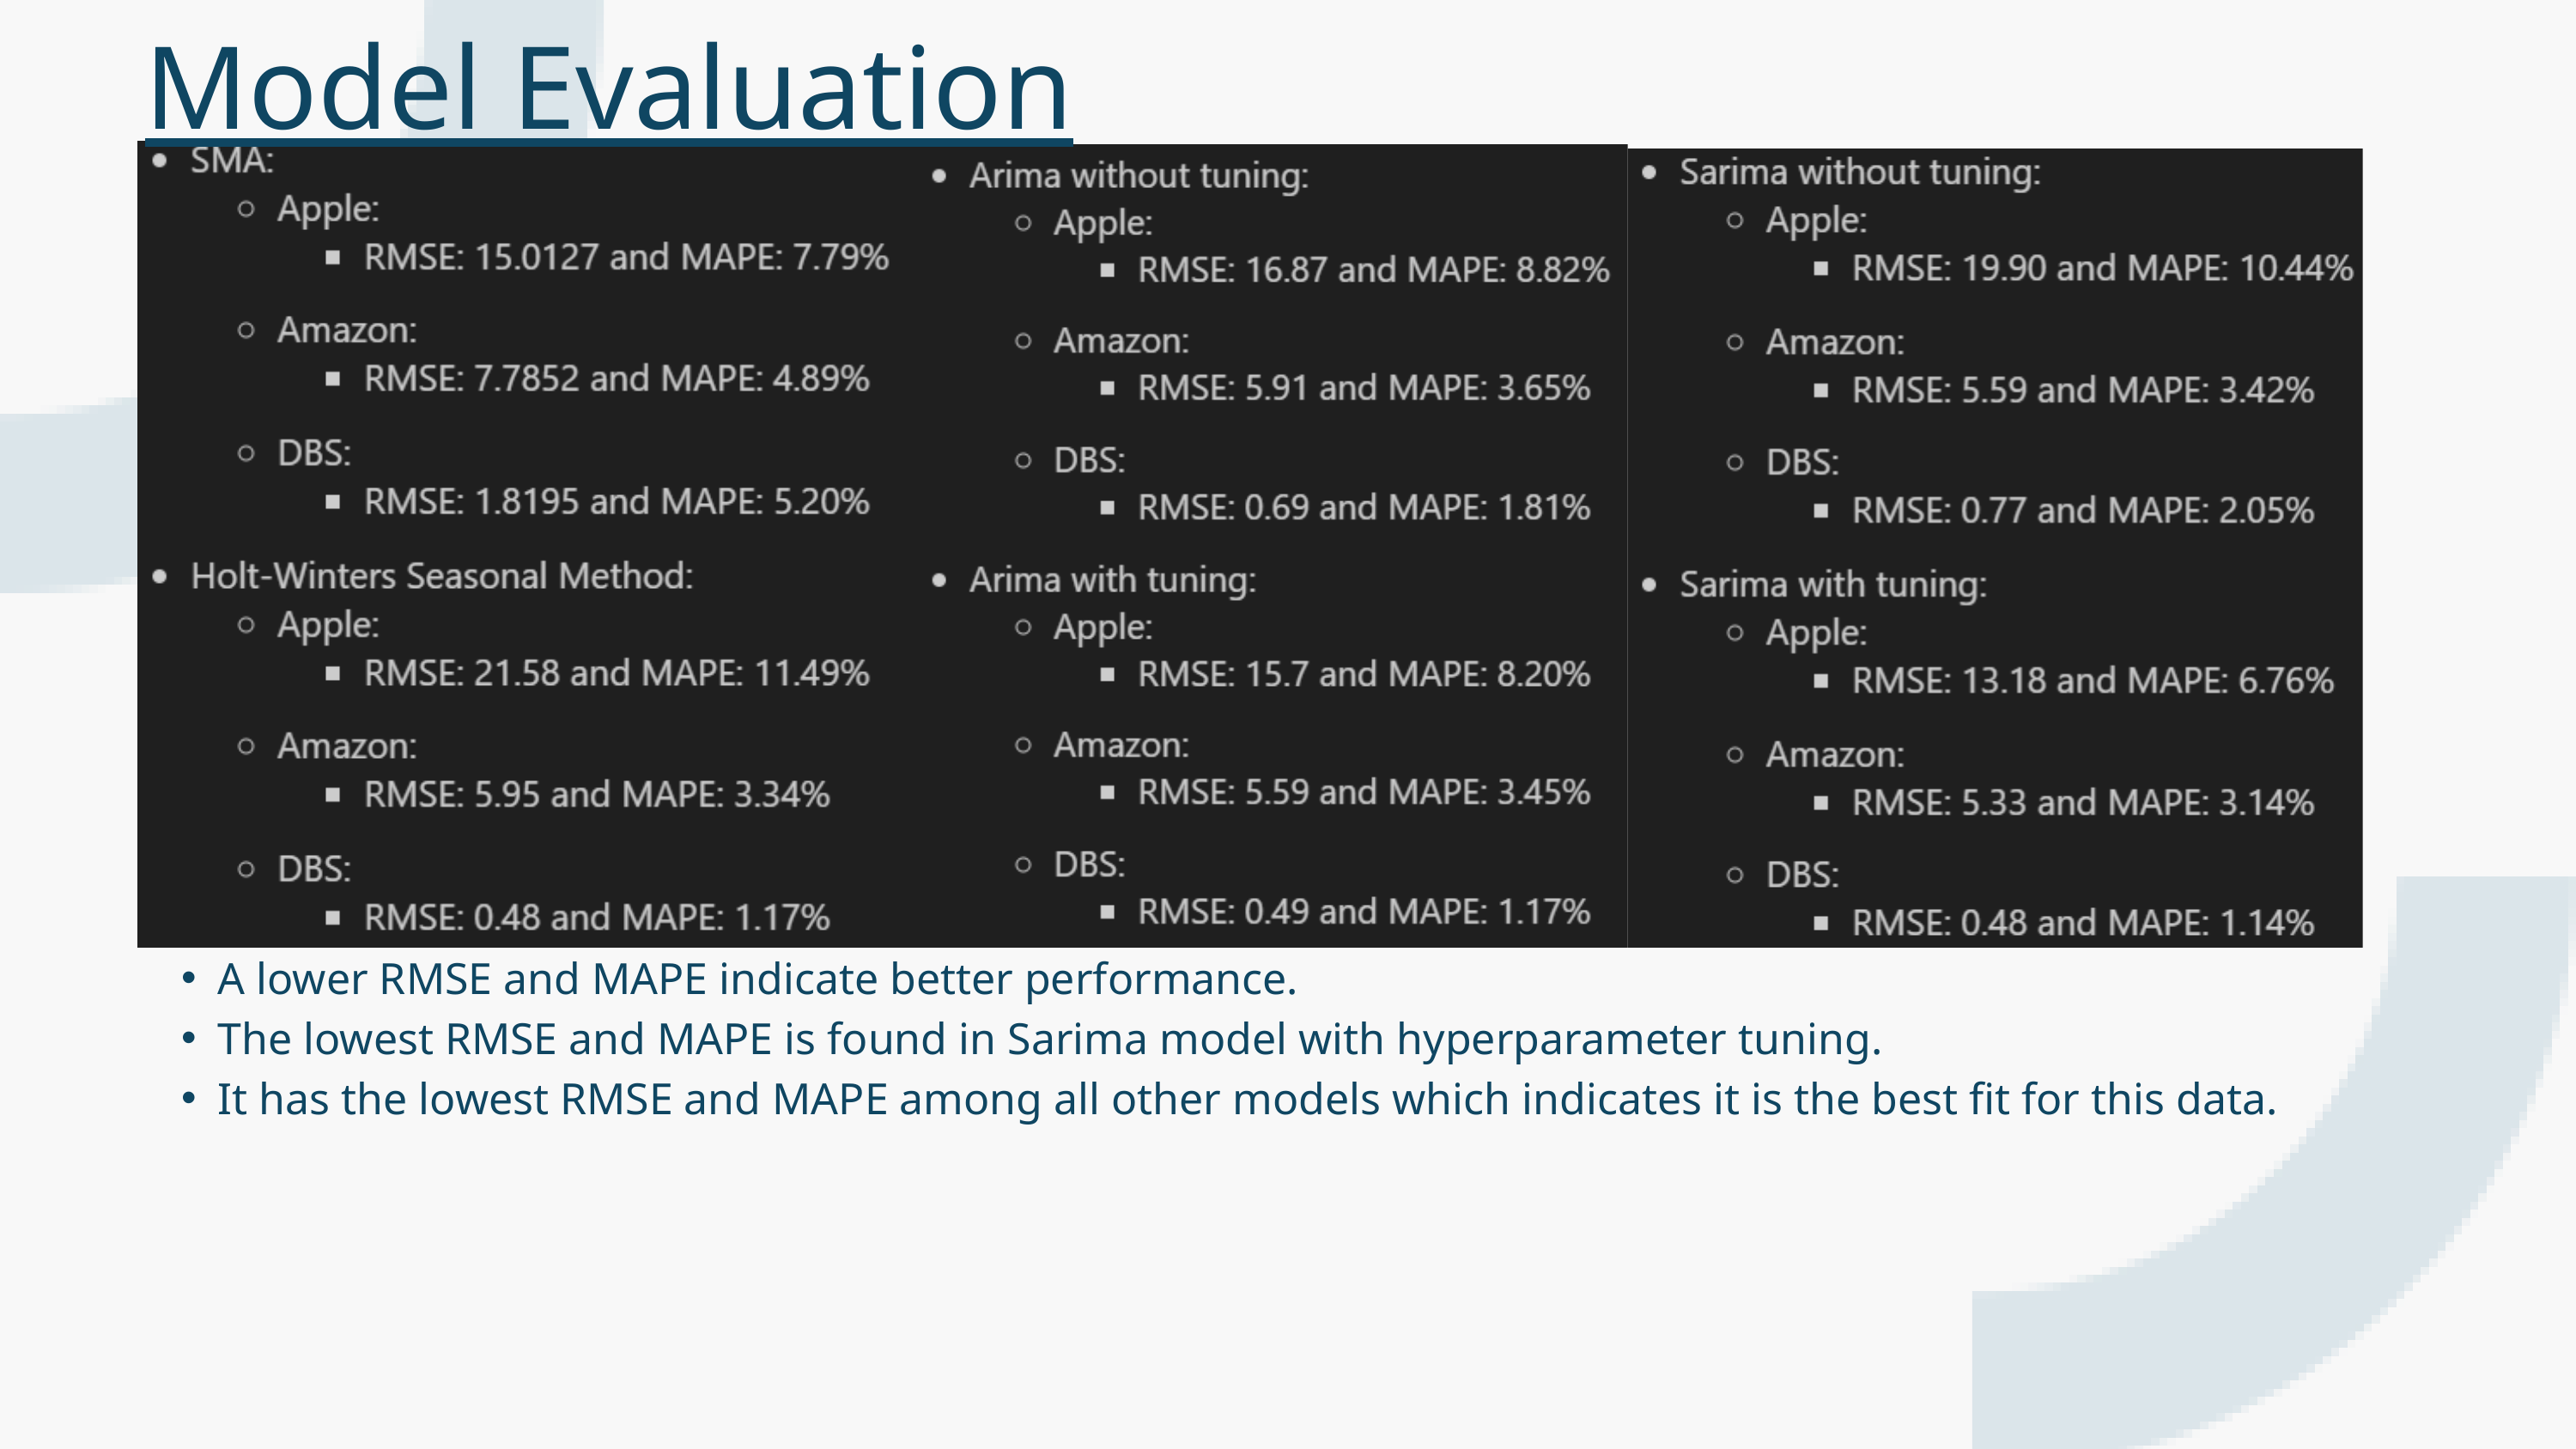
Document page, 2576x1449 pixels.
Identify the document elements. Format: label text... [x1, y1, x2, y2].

text_box Model Evaluation [144, 0, 1972, 153]
text_box [1971, 876, 2576, 1449]
text_box [906, 153, 1627, 943]
text_box [0, 0, 144, 593]
text_box [1627, 149, 2363, 943]
text_box A lower RMSE and MAPE indicate better performance. The lowest RMSE and MAPE is found in Sarima model with hyperparameter tuning. It has the lowest RMSE and MAPE among all other models which indicates it is the best fit for this data. [144, 943, 2363, 1124]
text_box [137, 141, 906, 948]
